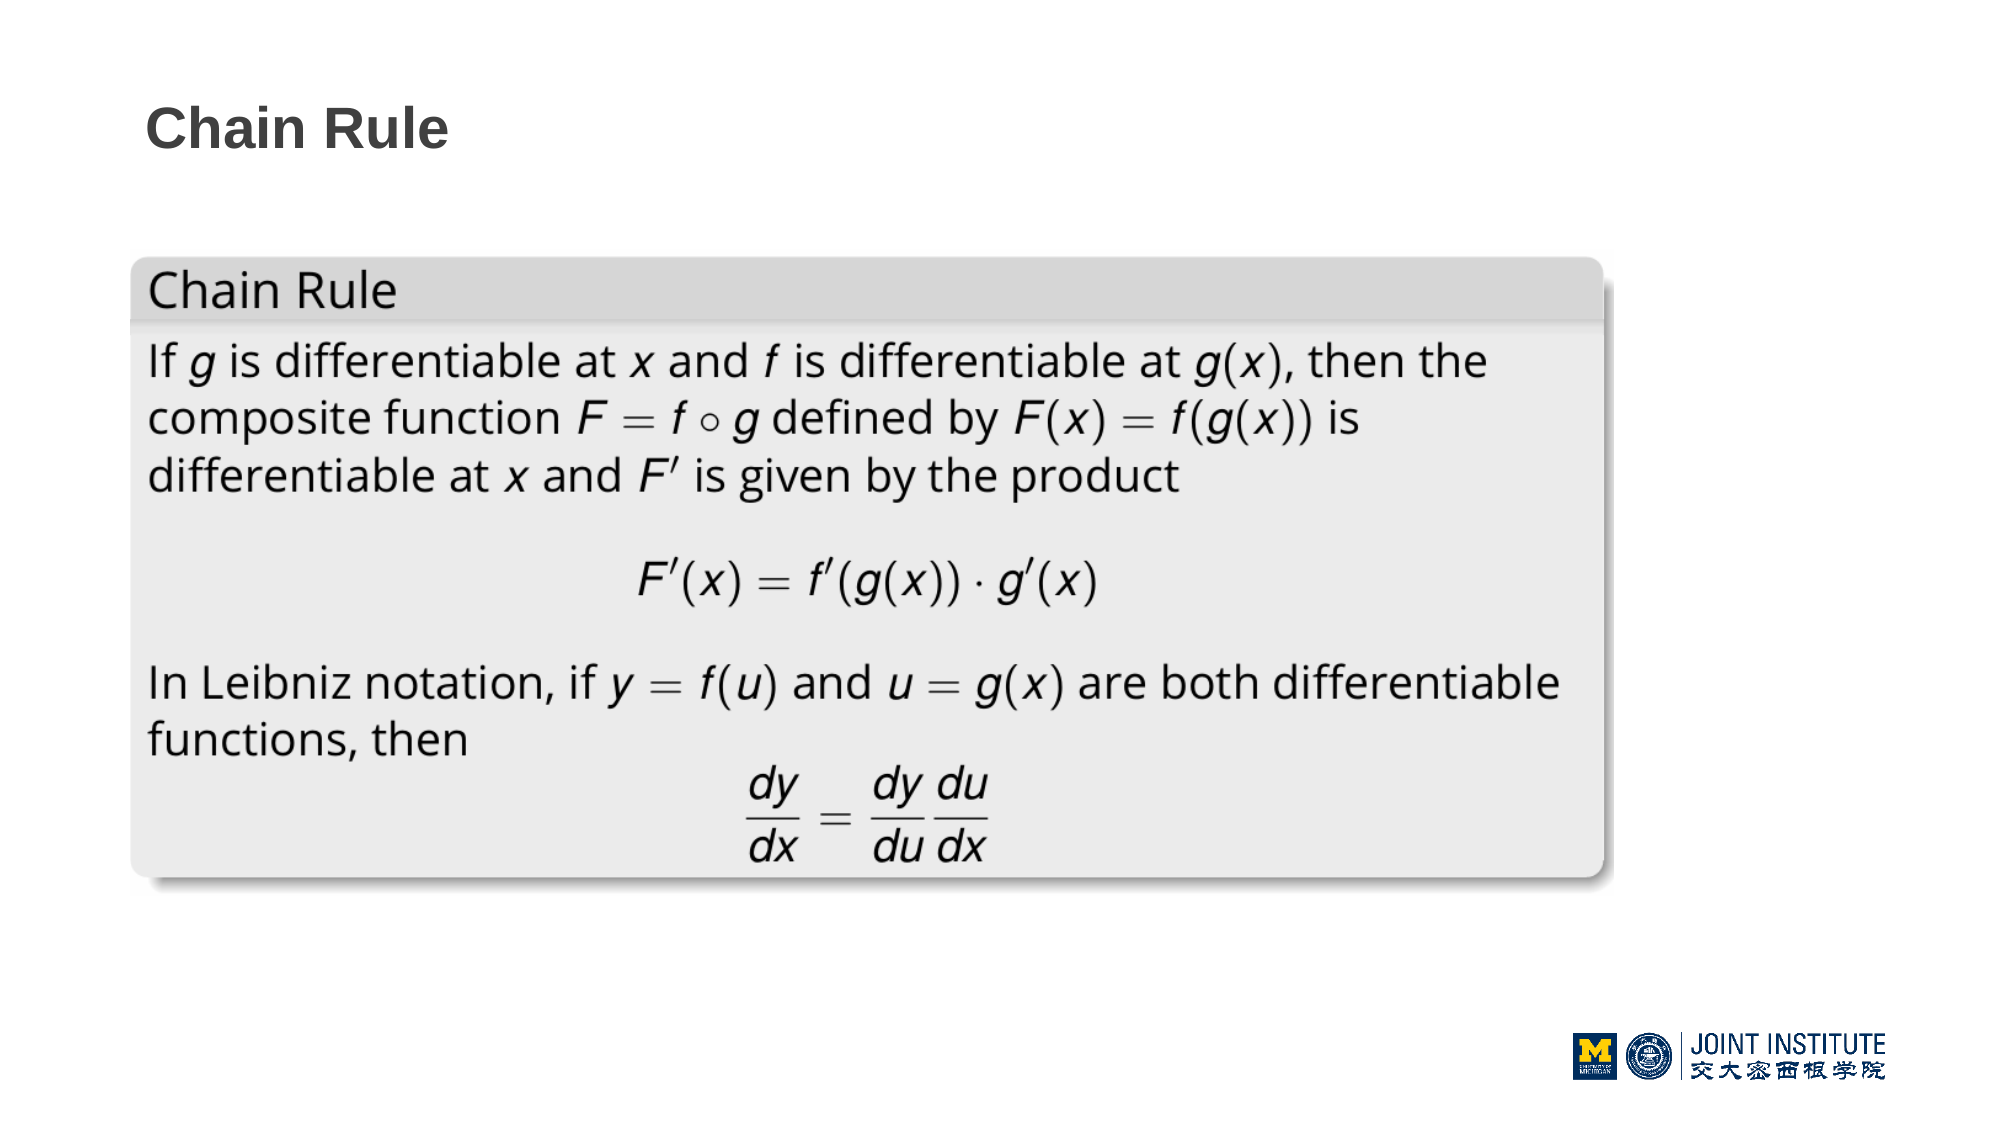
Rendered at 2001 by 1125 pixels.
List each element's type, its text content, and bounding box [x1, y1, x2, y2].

list Chain Rule [130, 76, 1885, 175]
picture [1573, 1032, 1885, 1080]
picture [130, 249, 1615, 896]
